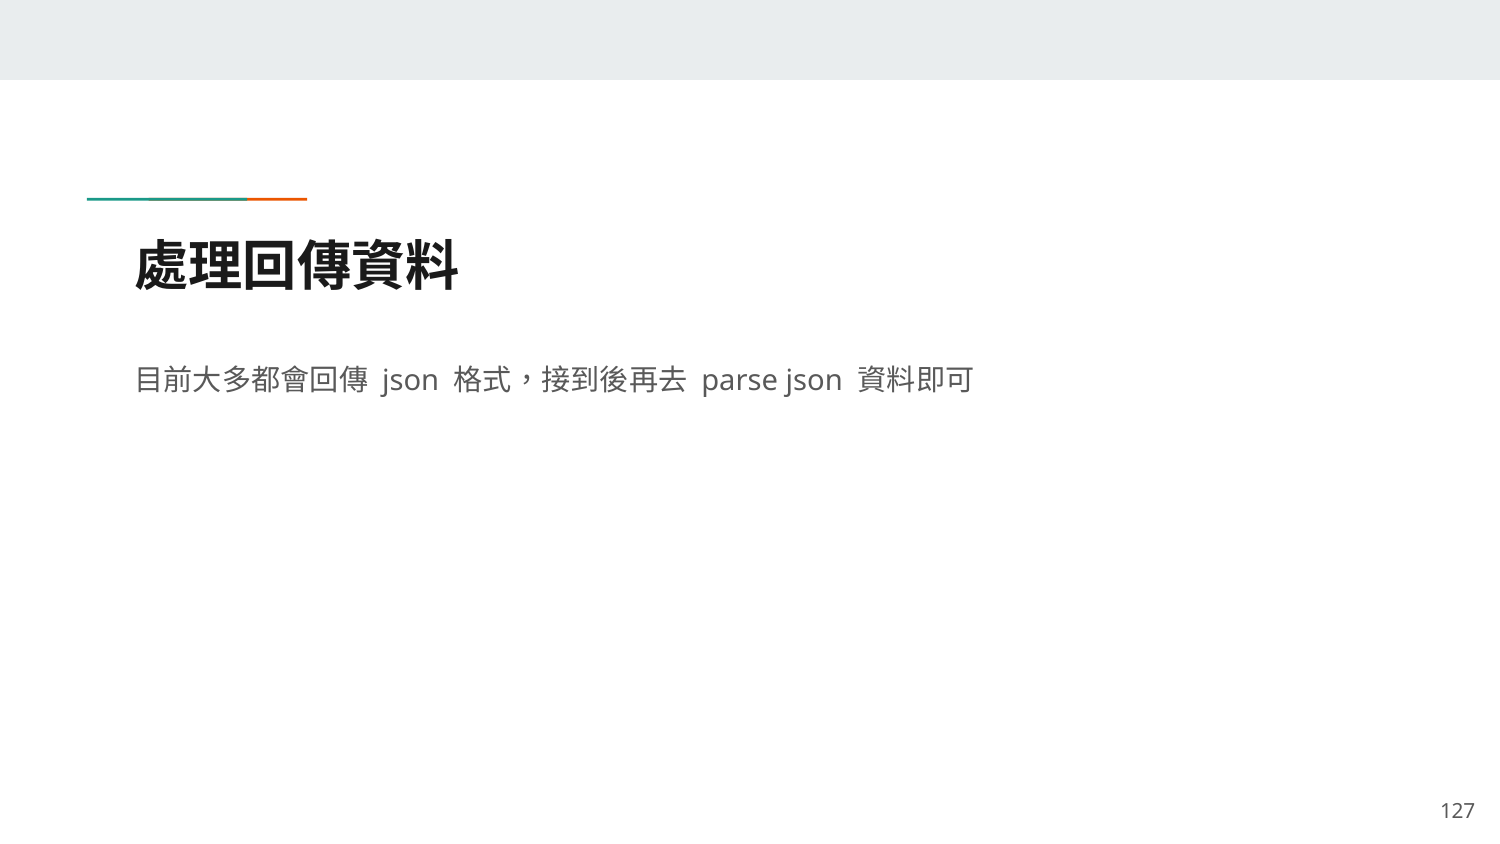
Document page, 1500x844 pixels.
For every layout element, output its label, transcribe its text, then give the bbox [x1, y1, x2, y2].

title 處理回傳資料 [119, 216, 1381, 305]
list 目前大多都會回傳 json 格式，接到後再去 parse json 資料即可 [119, 341, 1381, 712]
slide_number ‹#› [1400, 779, 1491, 844]
